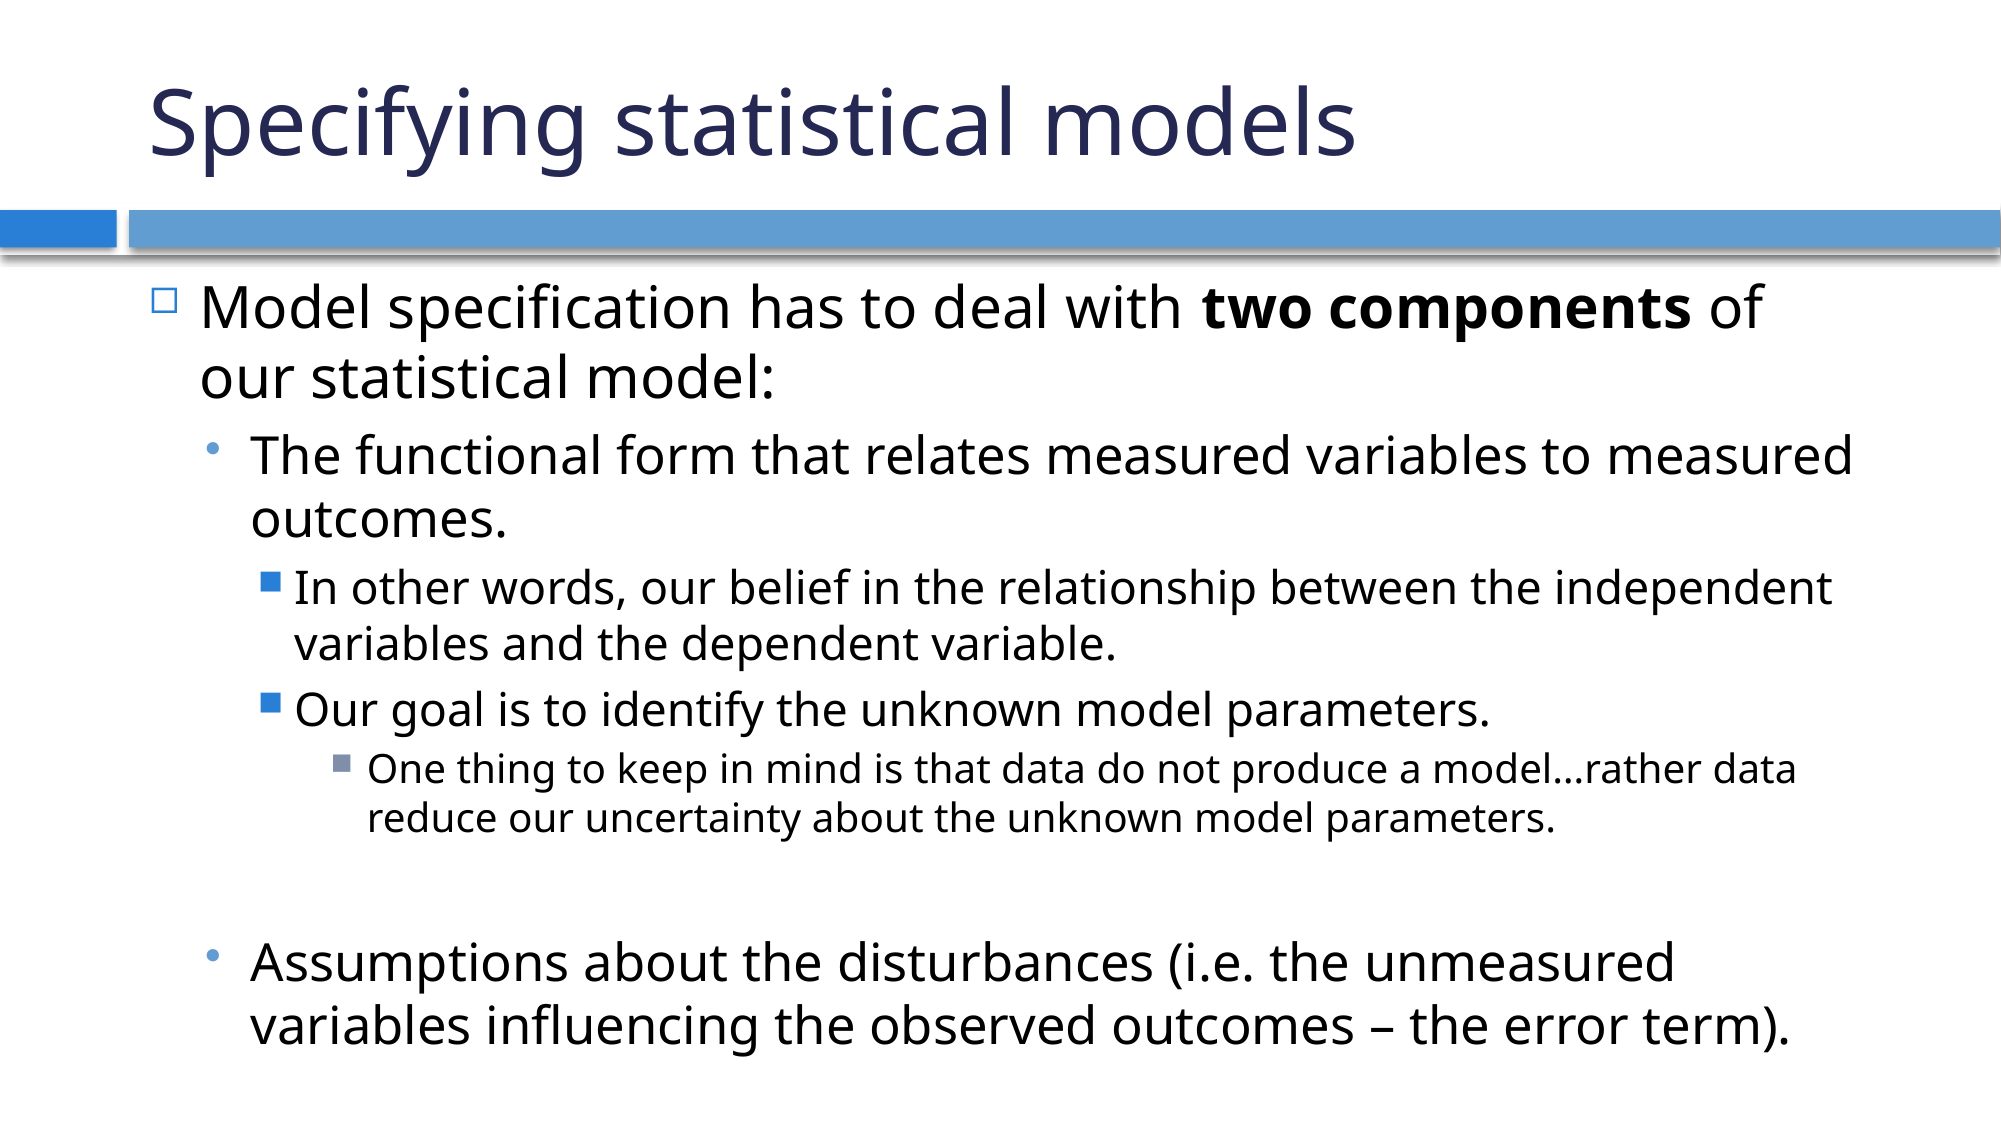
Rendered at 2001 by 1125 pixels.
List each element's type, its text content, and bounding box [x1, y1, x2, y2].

list Model specification has to deal with two components of our statistical model: The functional form that relates measured variables to measured outcomes. In other words, our belief in the relationship between the independent variables and the dependent variable. Our goal is to identify the unknown model parameters. One thing to keep in mind is that data do not produce a model…rather data reduce our uncertainty about the unknown model parameters. Assumptions about the disturbances (i.e. the unmeasured variables influencing the observed outcomes – the error term). [133, 262, 1888, 1063]
title Specifying statistical models [133, 37, 1918, 200]
